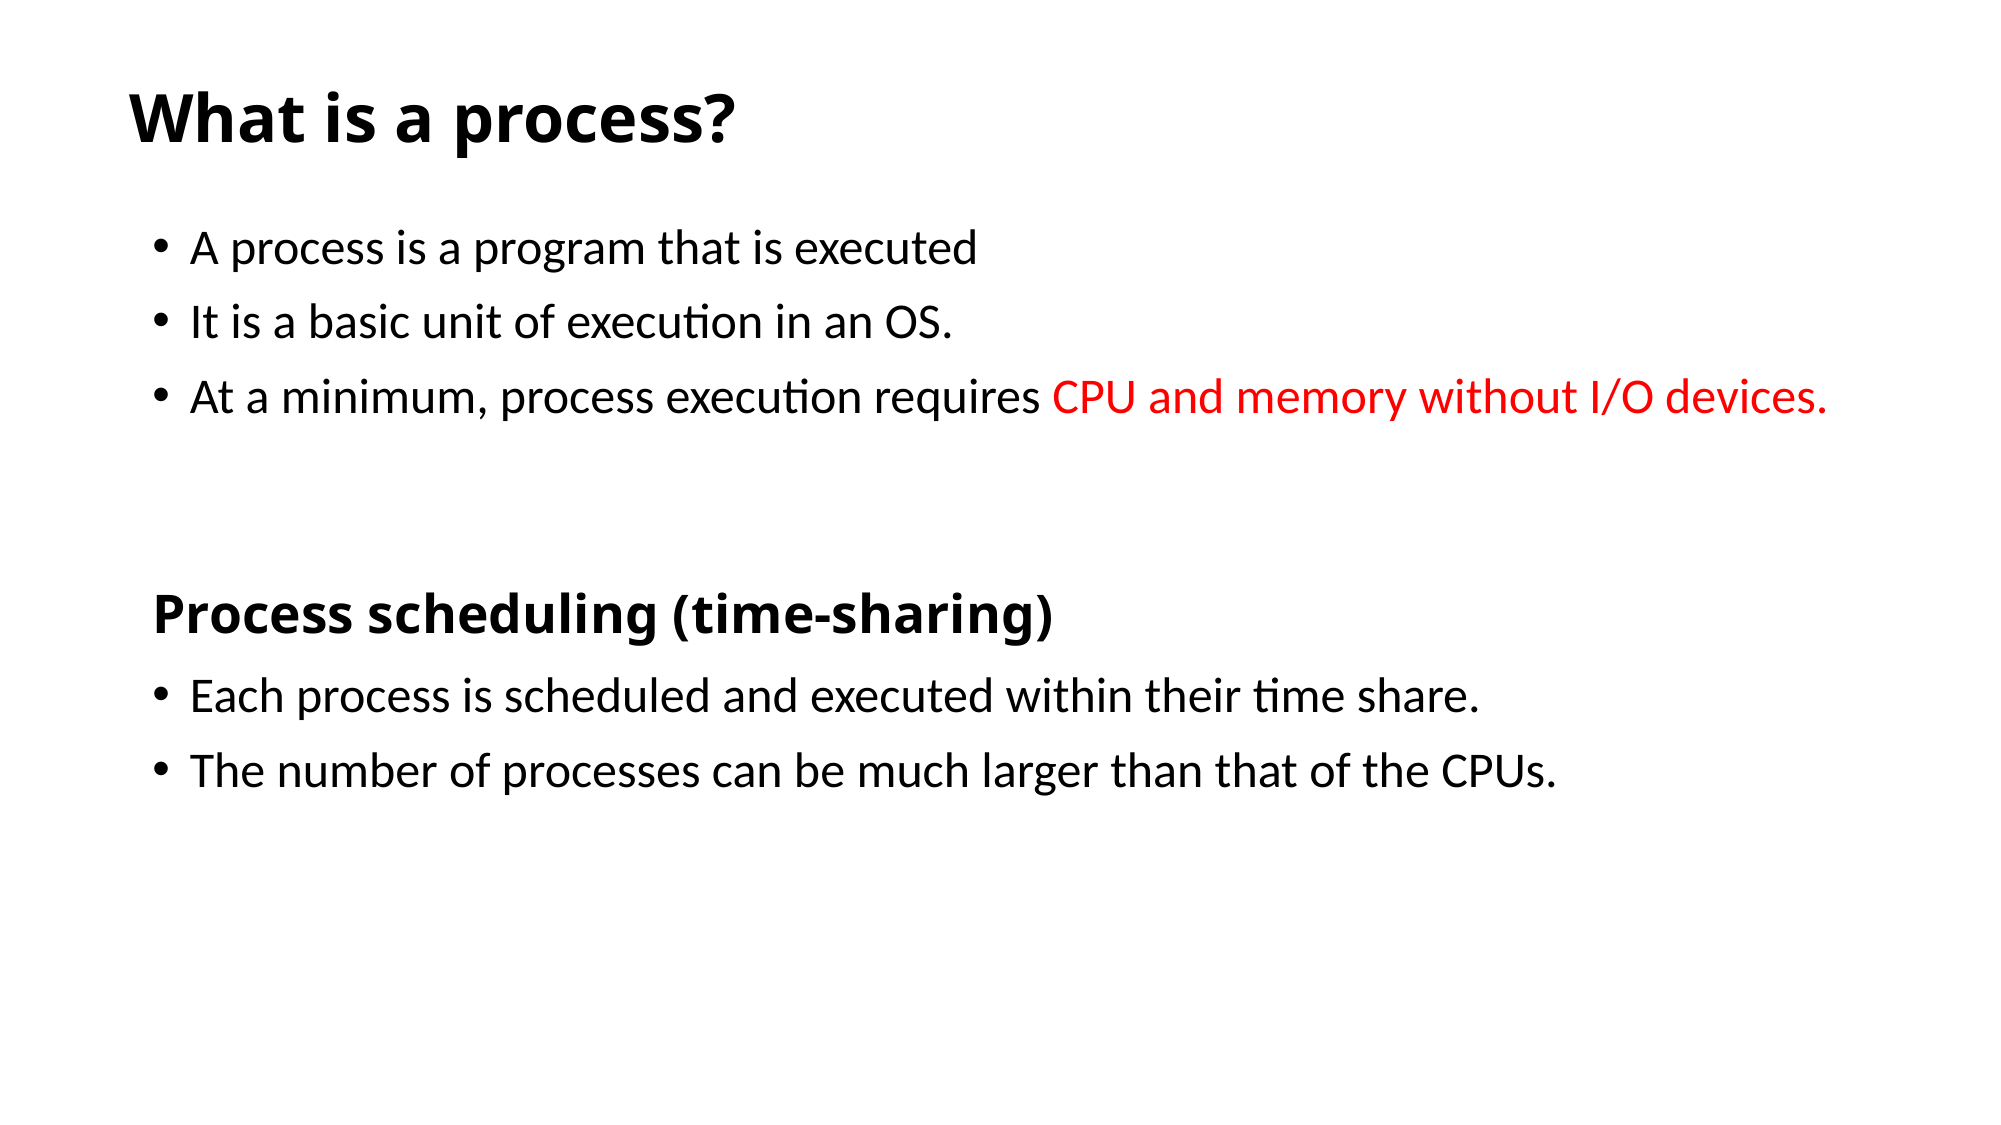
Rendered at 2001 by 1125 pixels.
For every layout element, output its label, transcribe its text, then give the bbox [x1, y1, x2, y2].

list A process is a program that is executed It is a basic unit of execution in an OS. At a minimum, process execution requires CPU and memory without I/O devices. [137, 213, 1863, 563]
text_box Process scheduling (time-sharing) [137, 562, 1145, 662]
title What is a process? [114, 67, 1000, 175]
text_box Each process is scheduled and executed within their time share. The number of processes can be much larger than that of the CPUs. [137, 662, 1863, 839]
